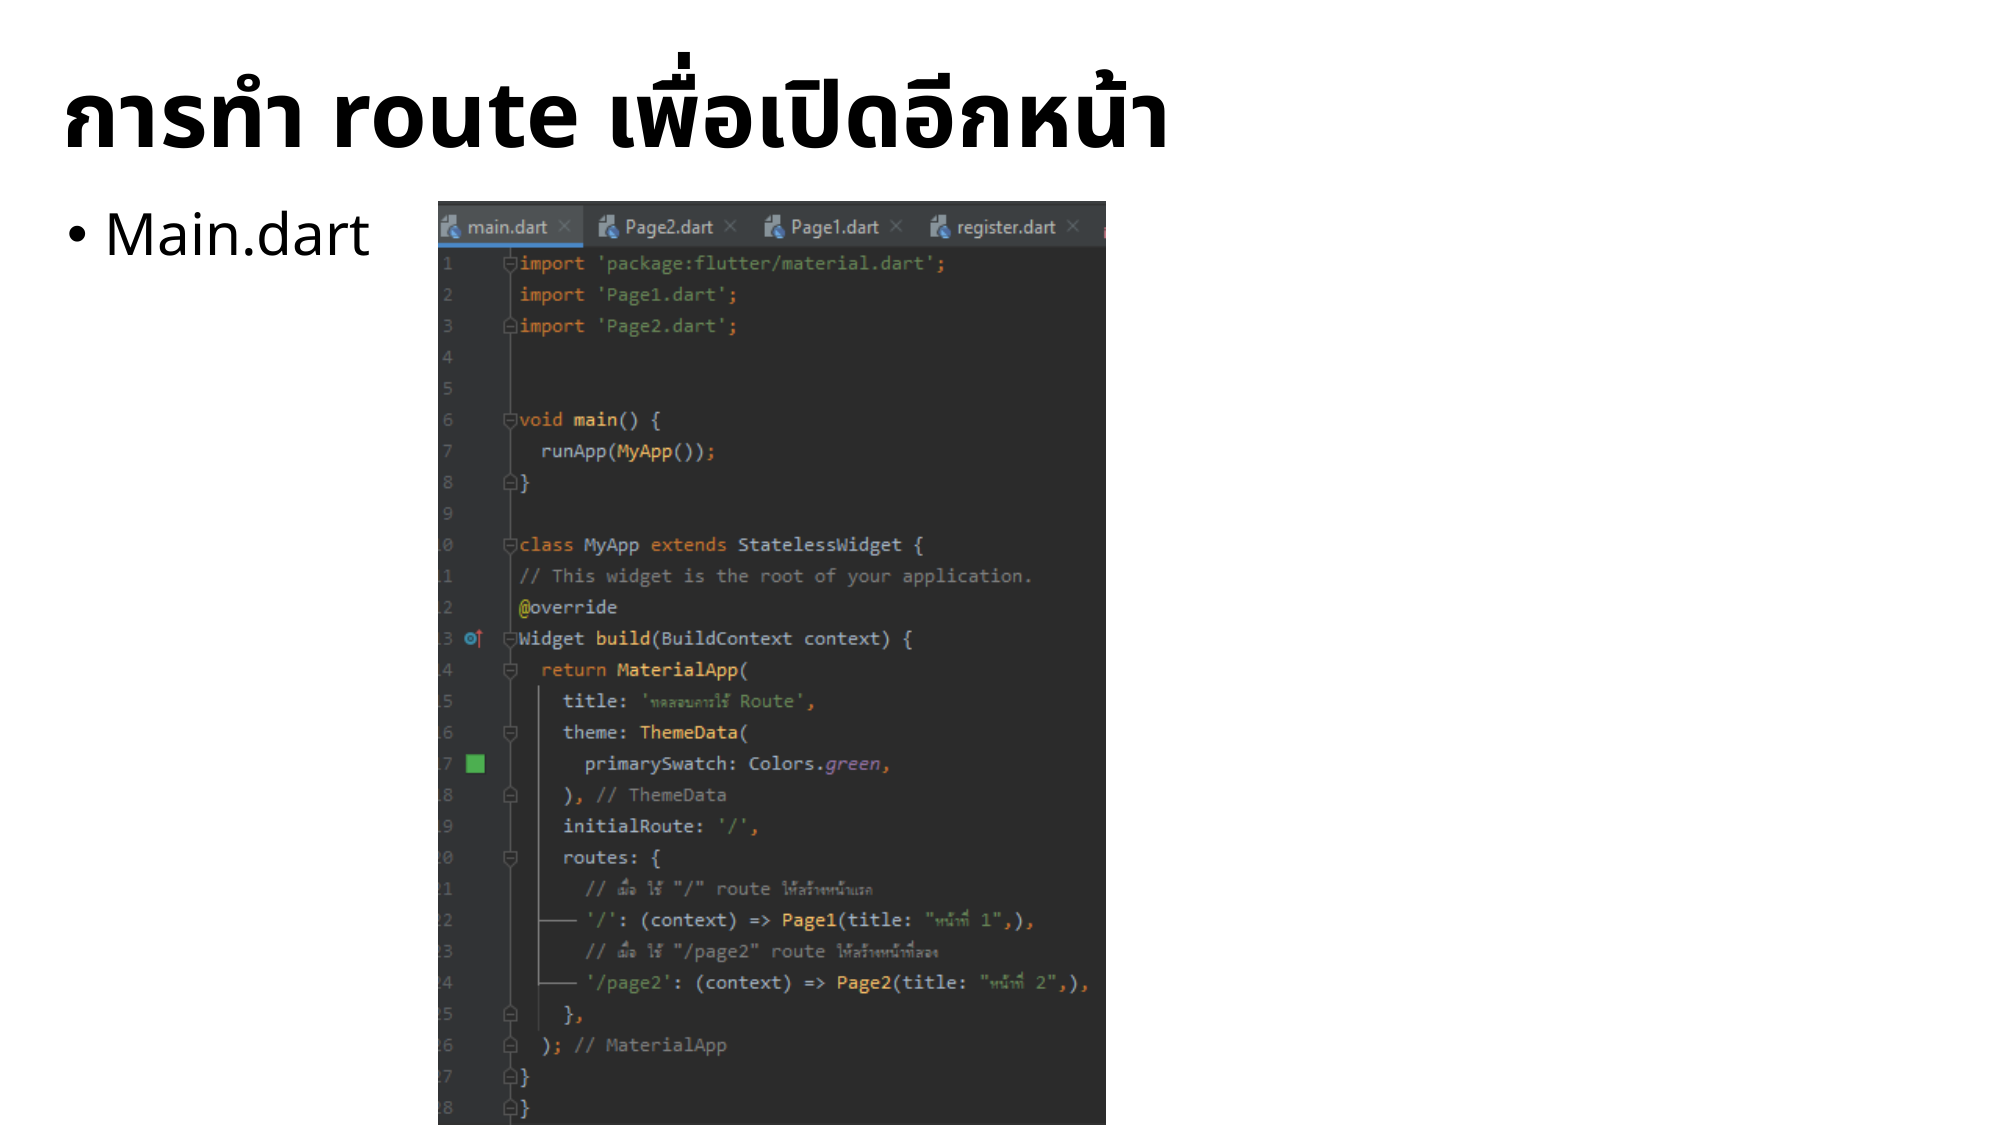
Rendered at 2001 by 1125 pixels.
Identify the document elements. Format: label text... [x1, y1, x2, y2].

picture [438, 201, 1106, 1125]
title การทำ route เพื่อเปิดอีกหน้า [47, 59, 1936, 175]
list Main.dart [52, 197, 1932, 1077]
